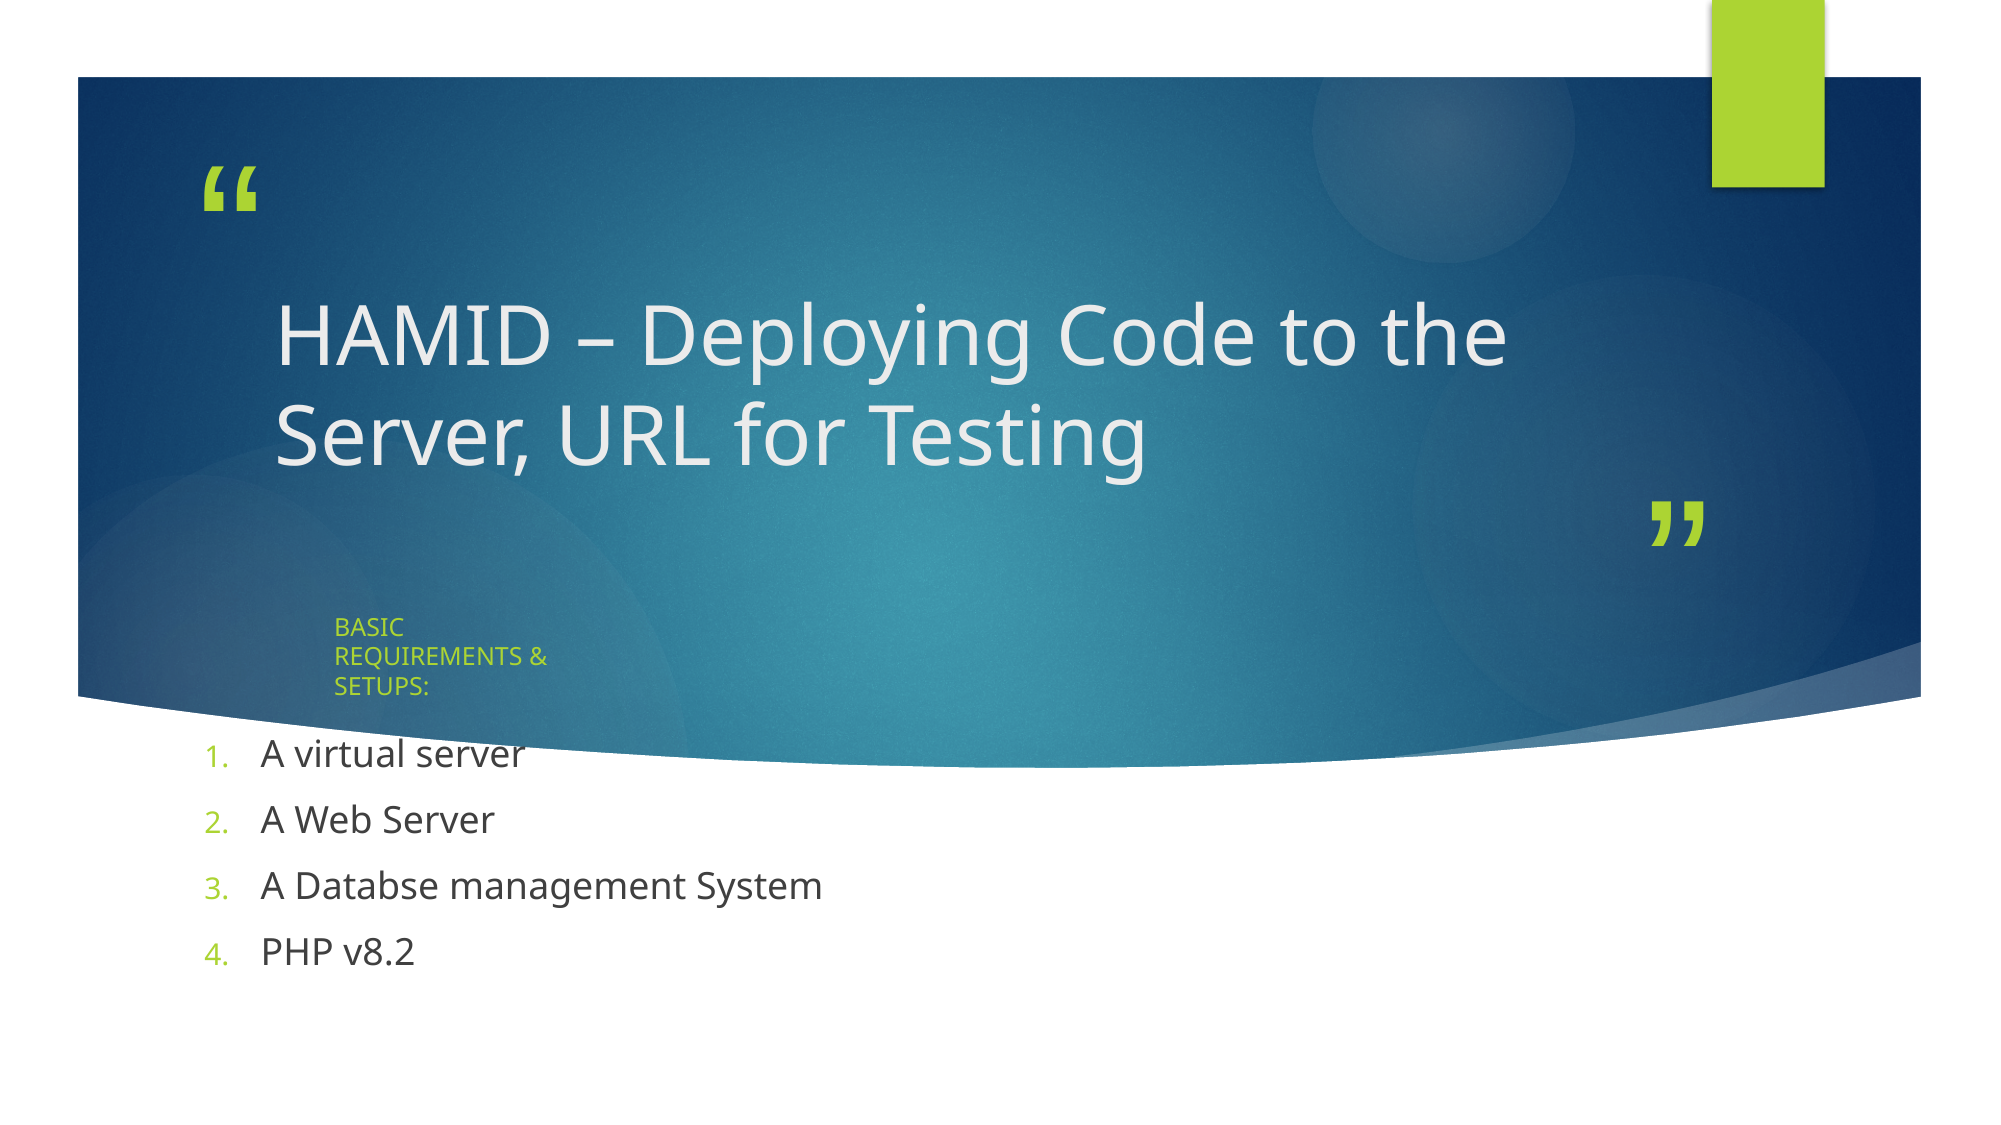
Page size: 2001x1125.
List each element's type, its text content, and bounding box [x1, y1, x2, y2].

list Basic Requirements & Setups: [319, 603, 582, 660]
title HAMID – Deploying Code to the Server, URL for Testing [259, 160, 1647, 604]
list A virtual server A Web Server A Databse management System PHP v8.2 [189, 713, 1638, 989]
